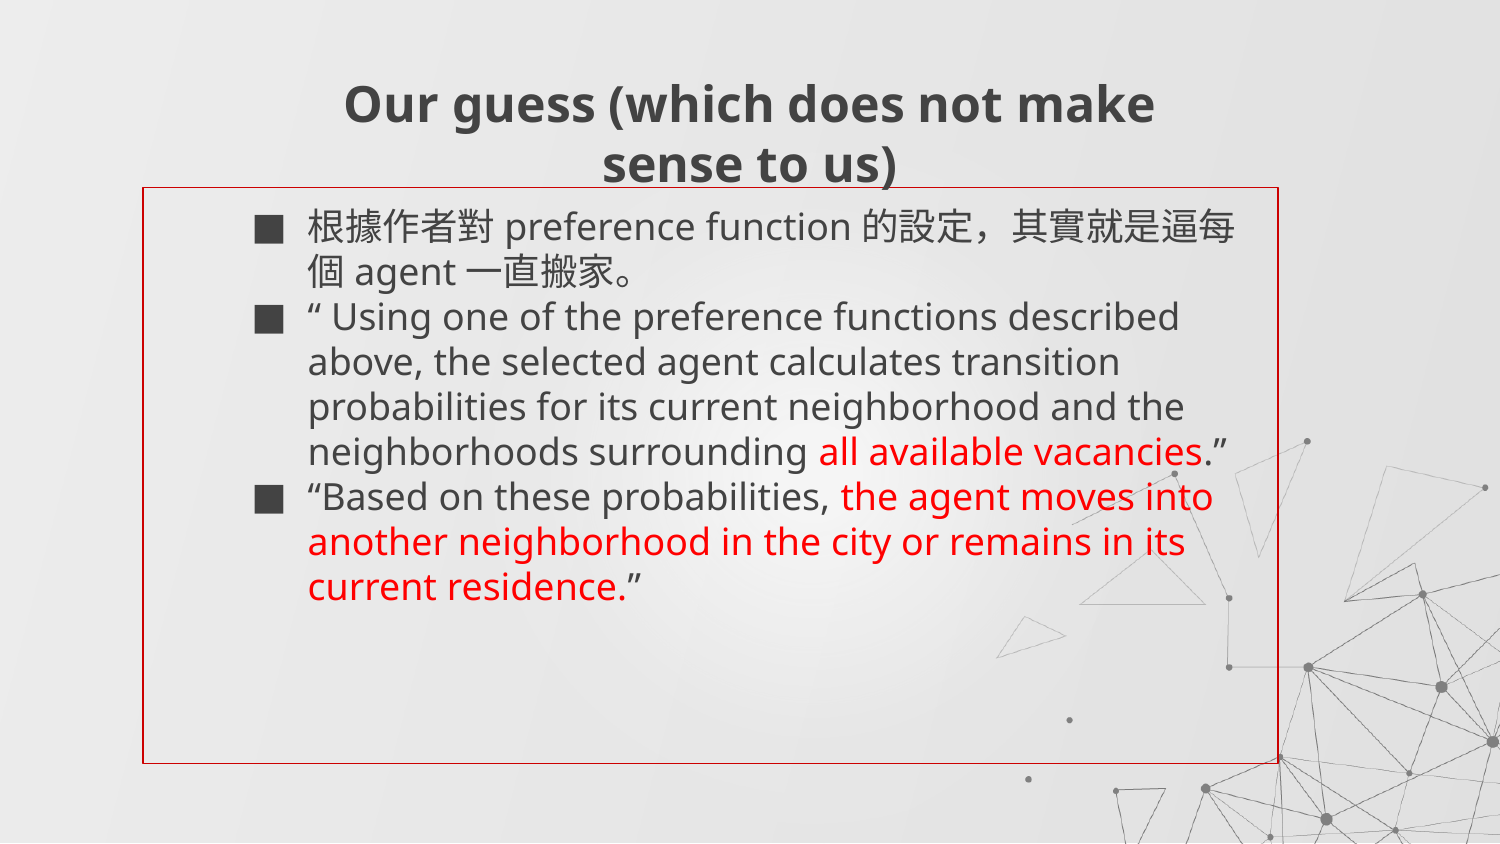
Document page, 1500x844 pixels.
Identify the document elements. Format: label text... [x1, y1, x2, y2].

list 根據作者對preference function的設定，其實就是逼每個agent一直搬家。 “ Using one of the preference functions described above, the selected agent calculates transition probabilities for its current neighborhood and the neighborhoods surrounding all available vacancies.” “Based on these probabilities, the agent moves into another neighborhood in the city or remains in its current residence.” [142, 187, 1278, 764]
title Our guess (which does not make sense to us) [322, 57, 1178, 214]
picture [0, 0, 1500, 844]
